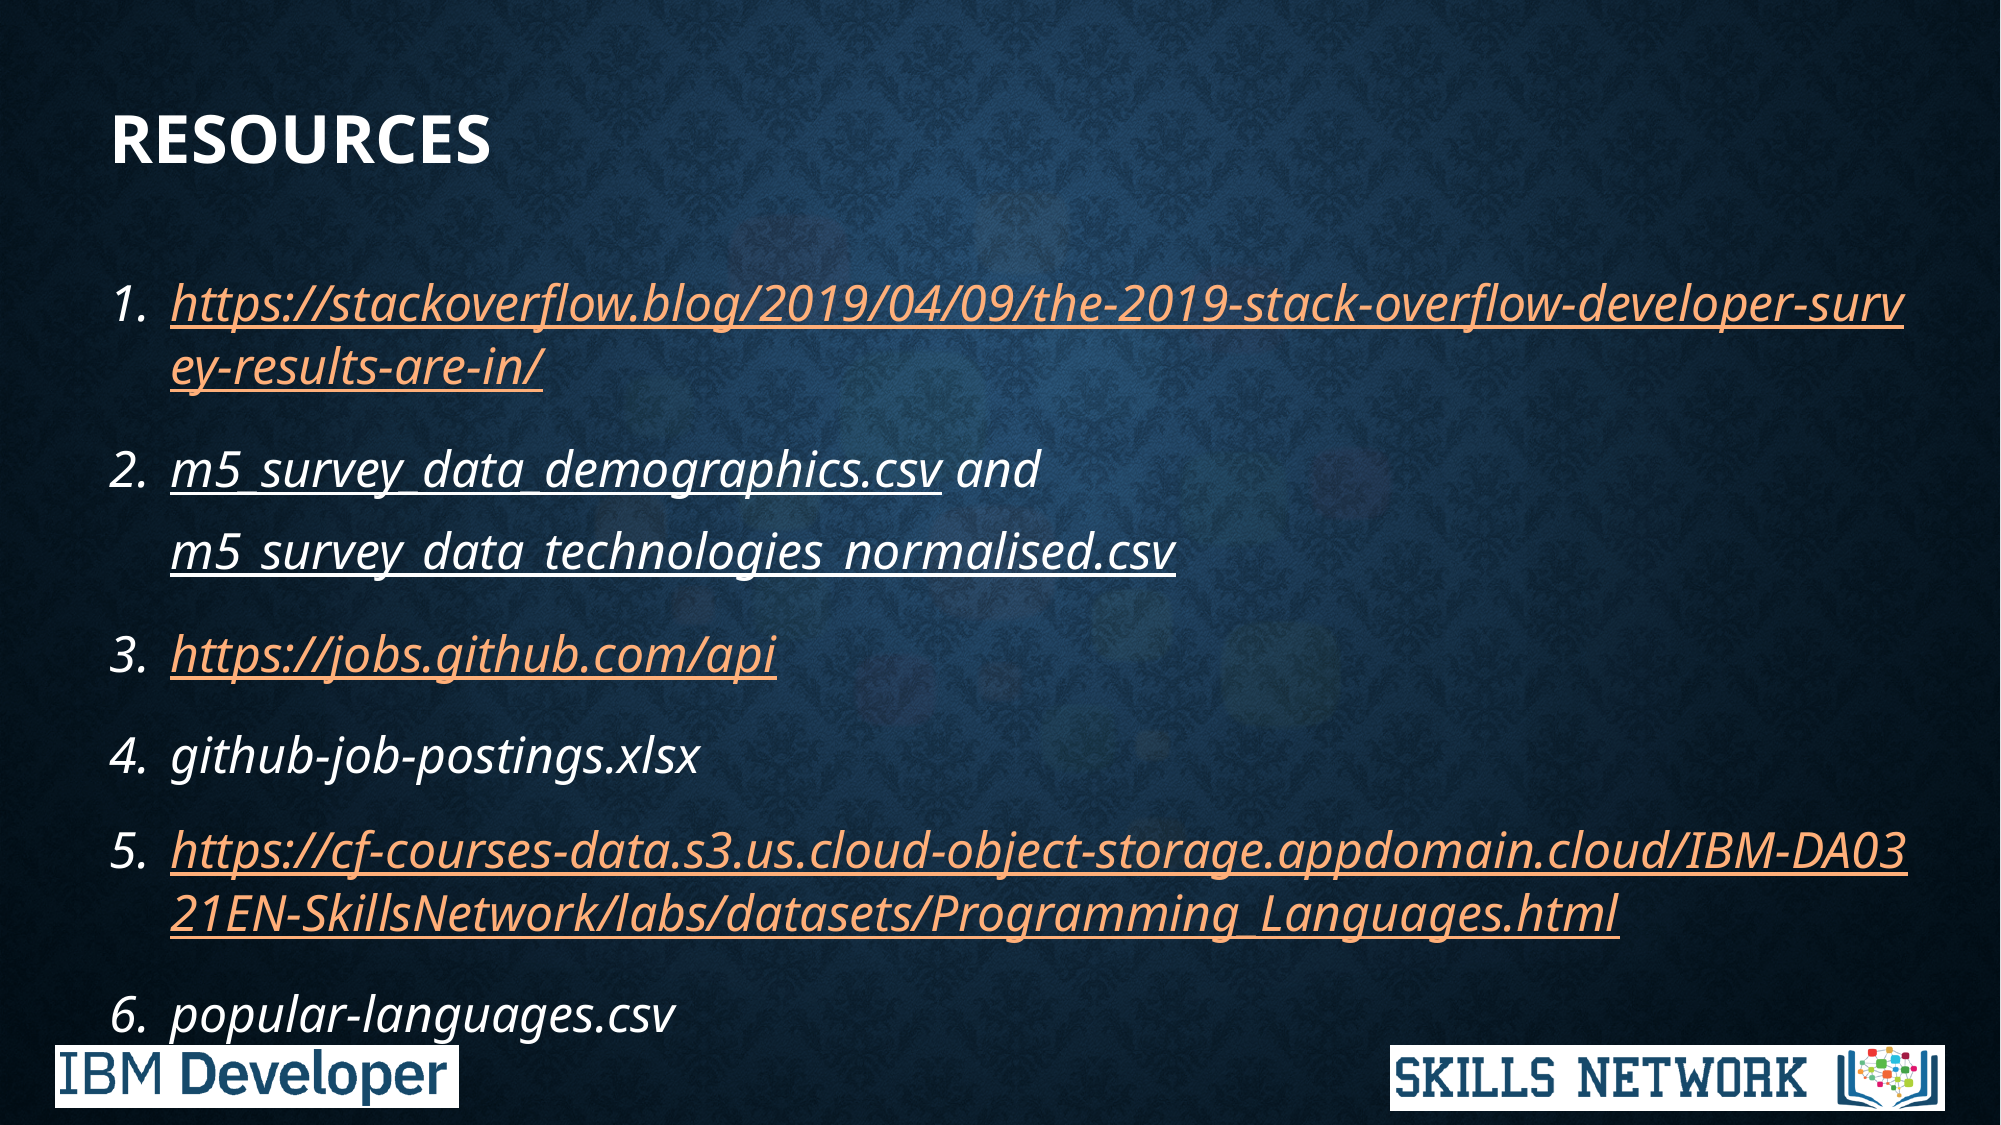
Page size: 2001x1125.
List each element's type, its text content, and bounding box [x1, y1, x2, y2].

picture [55, 1045, 459, 1108]
list https://stackoverflow.blog/2019/04/09/the-2019-stack-overflow-developer-survey-results-are-in/ m5_survey_data_demographics.csv and m5_survey_data_technologies_normalised.csv https://jobs.github.com/api github-job-postings.xlsx https://cf-courses-data.s3.us.cloud-object-storage.appdomain.cloud/IBM-DA0321EN-SkillsNetwork/labs/datasets/Programming_Languages.html popular-languages.csv [94, 250, 1931, 950]
title resources [94, 32, 2000, 251]
picture [1390, 1045, 1945, 1111]
